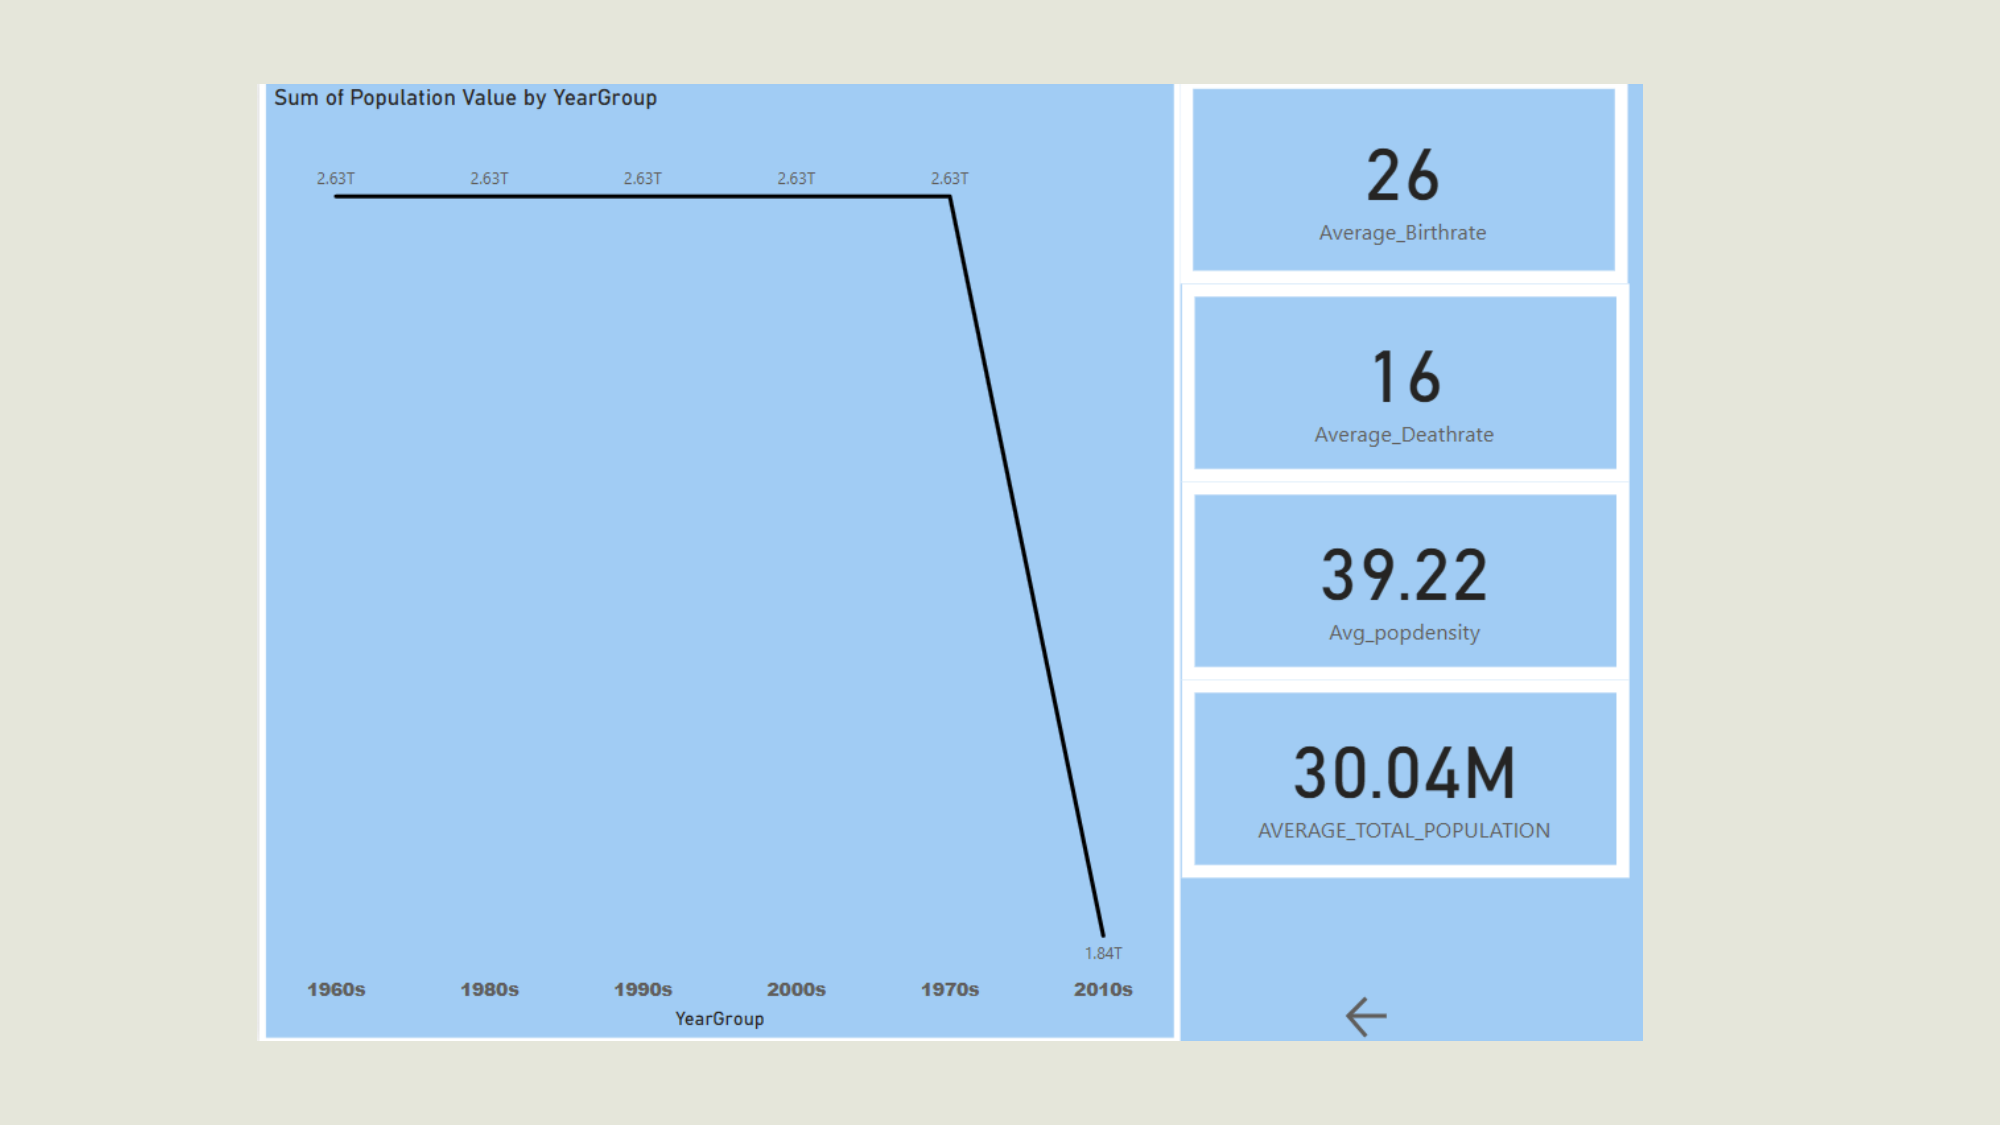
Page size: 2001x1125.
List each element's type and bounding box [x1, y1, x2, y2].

picture [257, 84, 1643, 1041]
